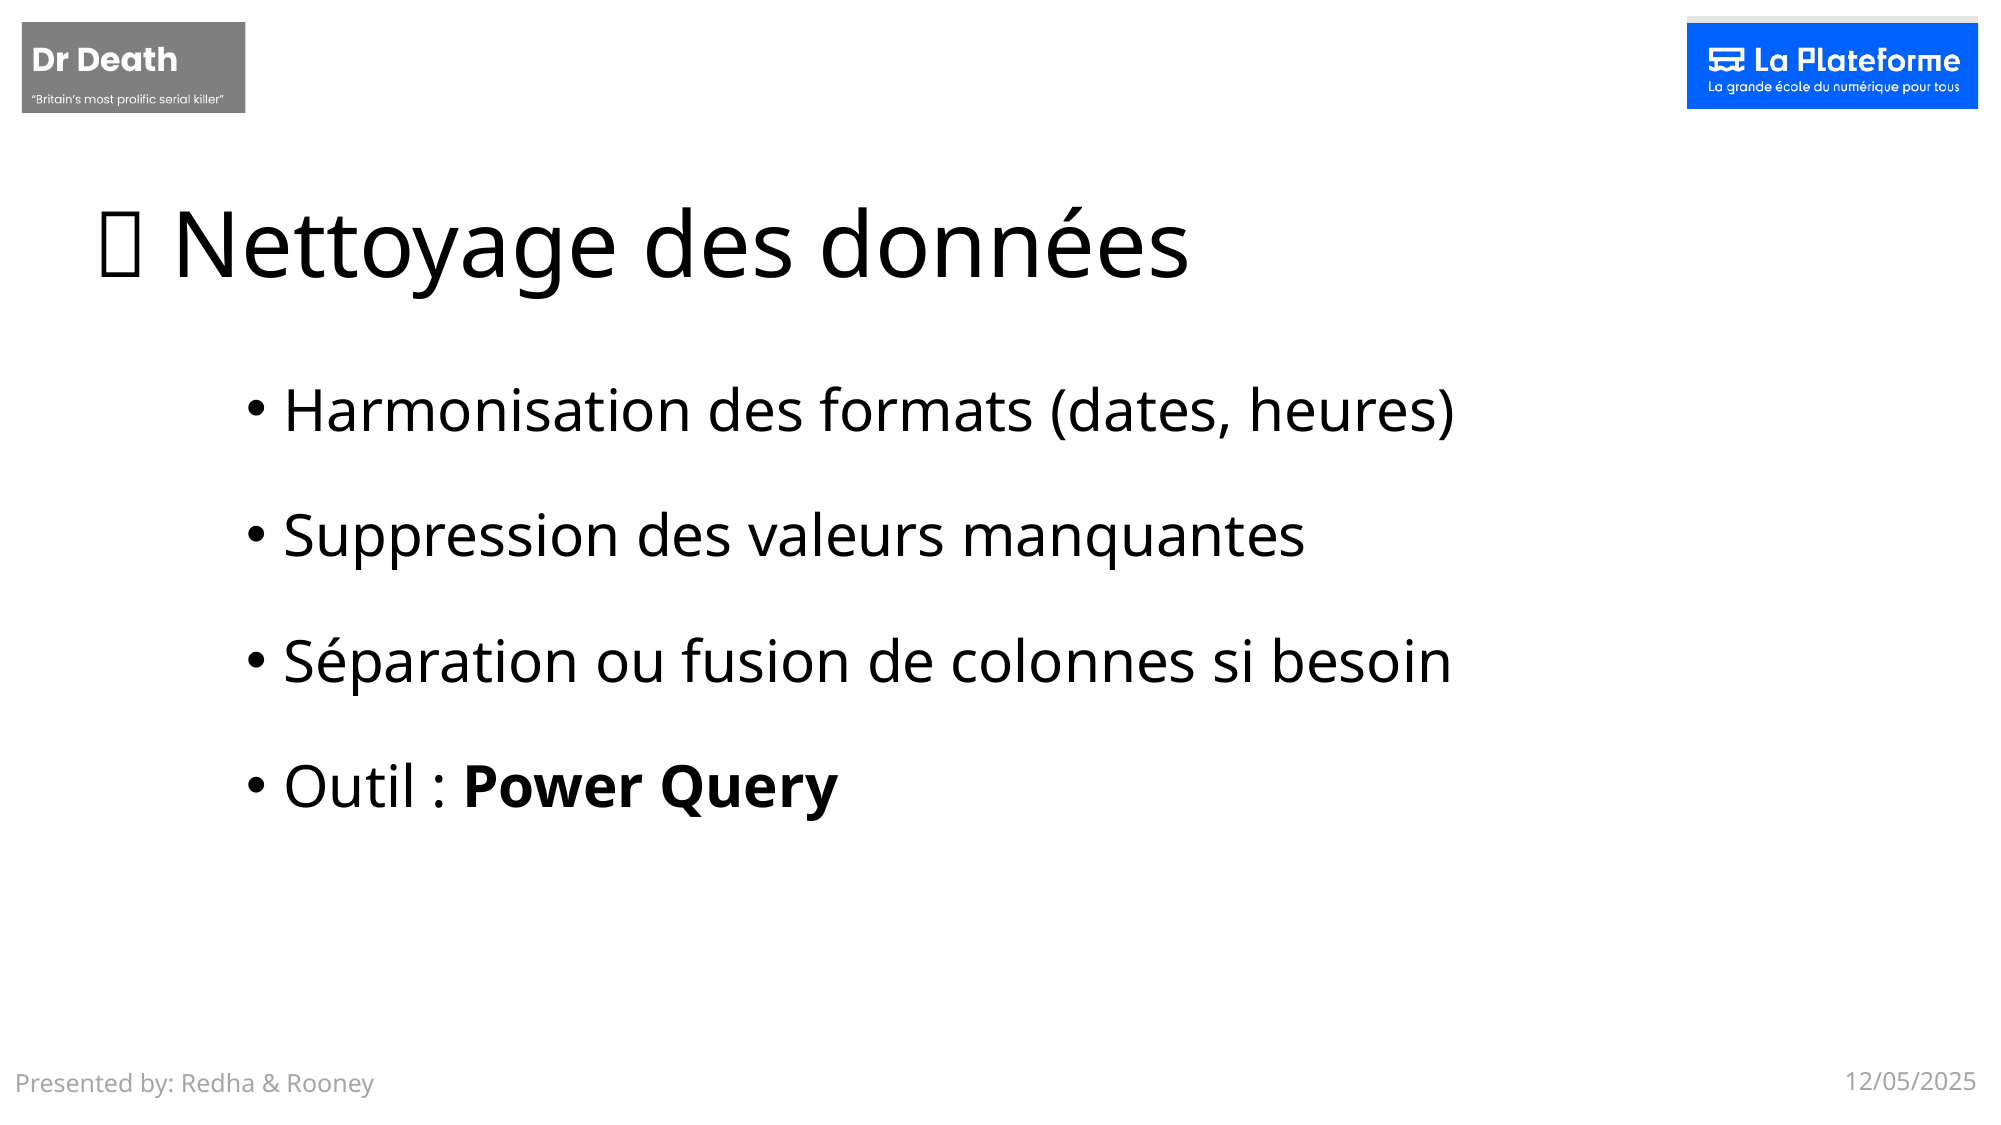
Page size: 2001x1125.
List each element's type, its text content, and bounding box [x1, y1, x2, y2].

picture [21, 22, 246, 114]
title 🧹 Nettoyage des données [78, 139, 1804, 357]
picture [1686, 16, 1979, 109]
list Harmonisation des formats (dates, heures) Suppression des valeurs manquantes Séparation ou fusion de colonnes si besoin Outil : Power Query [231, 330, 1769, 878]
text_box Presented by: Redha & Rooney [0, 1060, 584, 1105]
text_box 12/05/2025 [1829, 1058, 2000, 1103]
